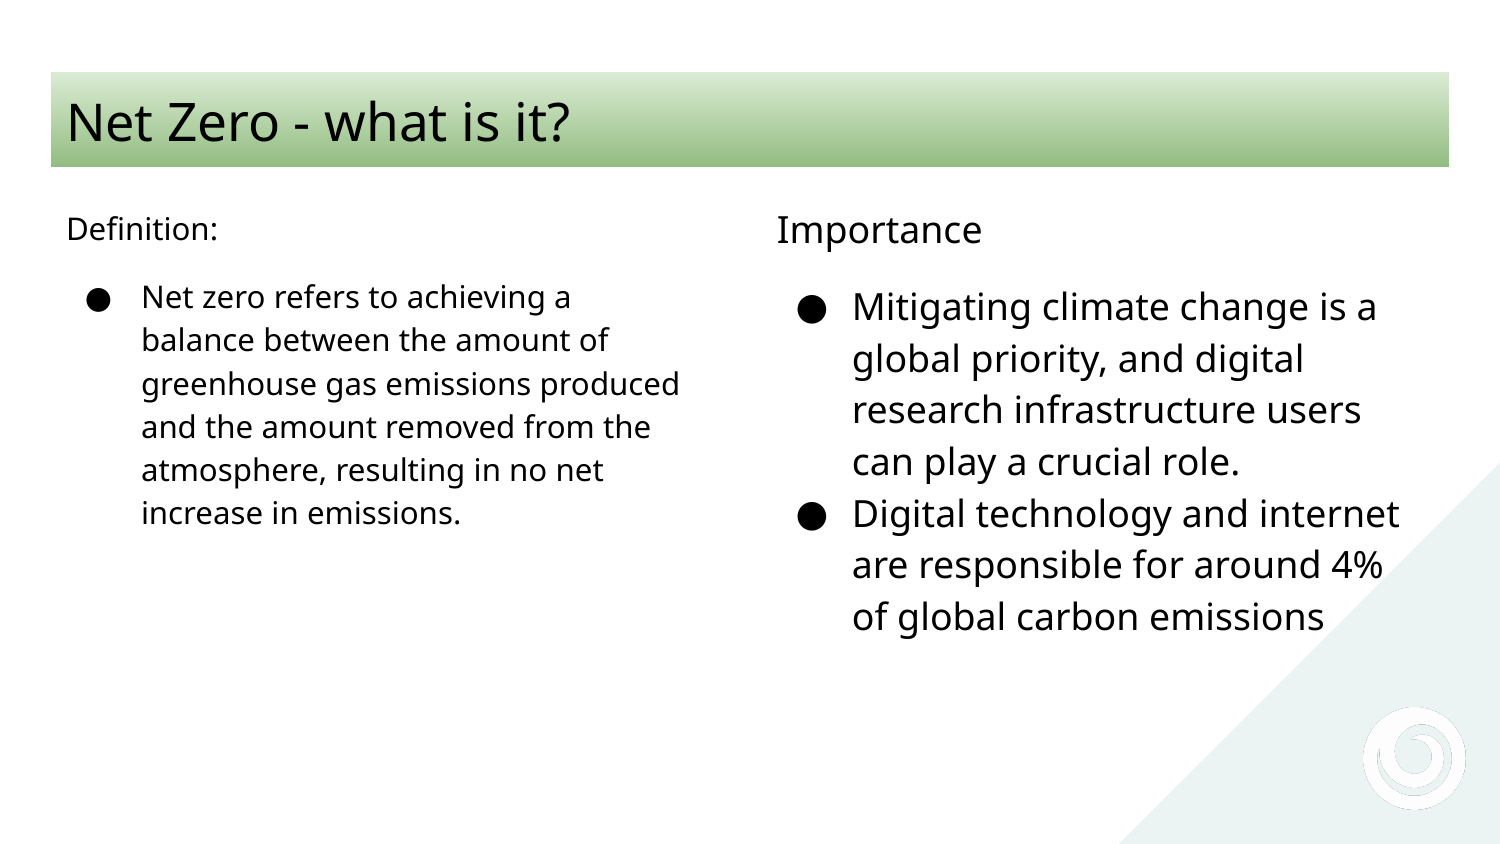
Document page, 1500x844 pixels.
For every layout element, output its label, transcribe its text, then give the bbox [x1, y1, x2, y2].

text_box Importance Mitigating climate change is a global priority, and digital research infrastructure users can play a crucial role. Digital technology and internet are responsible for around 4% of global carbon emissions [761, 184, 1418, 745]
title Net Zero - what is it? [51, 72, 1449, 167]
list Definition: Net zero refers to achieving a balance between the amount of greenhouse gas emissions produced and the amount removed from the atmosphere, resulting in no net increase in emissions. [51, 189, 708, 750]
picture [0, 0, 1500, 844]
